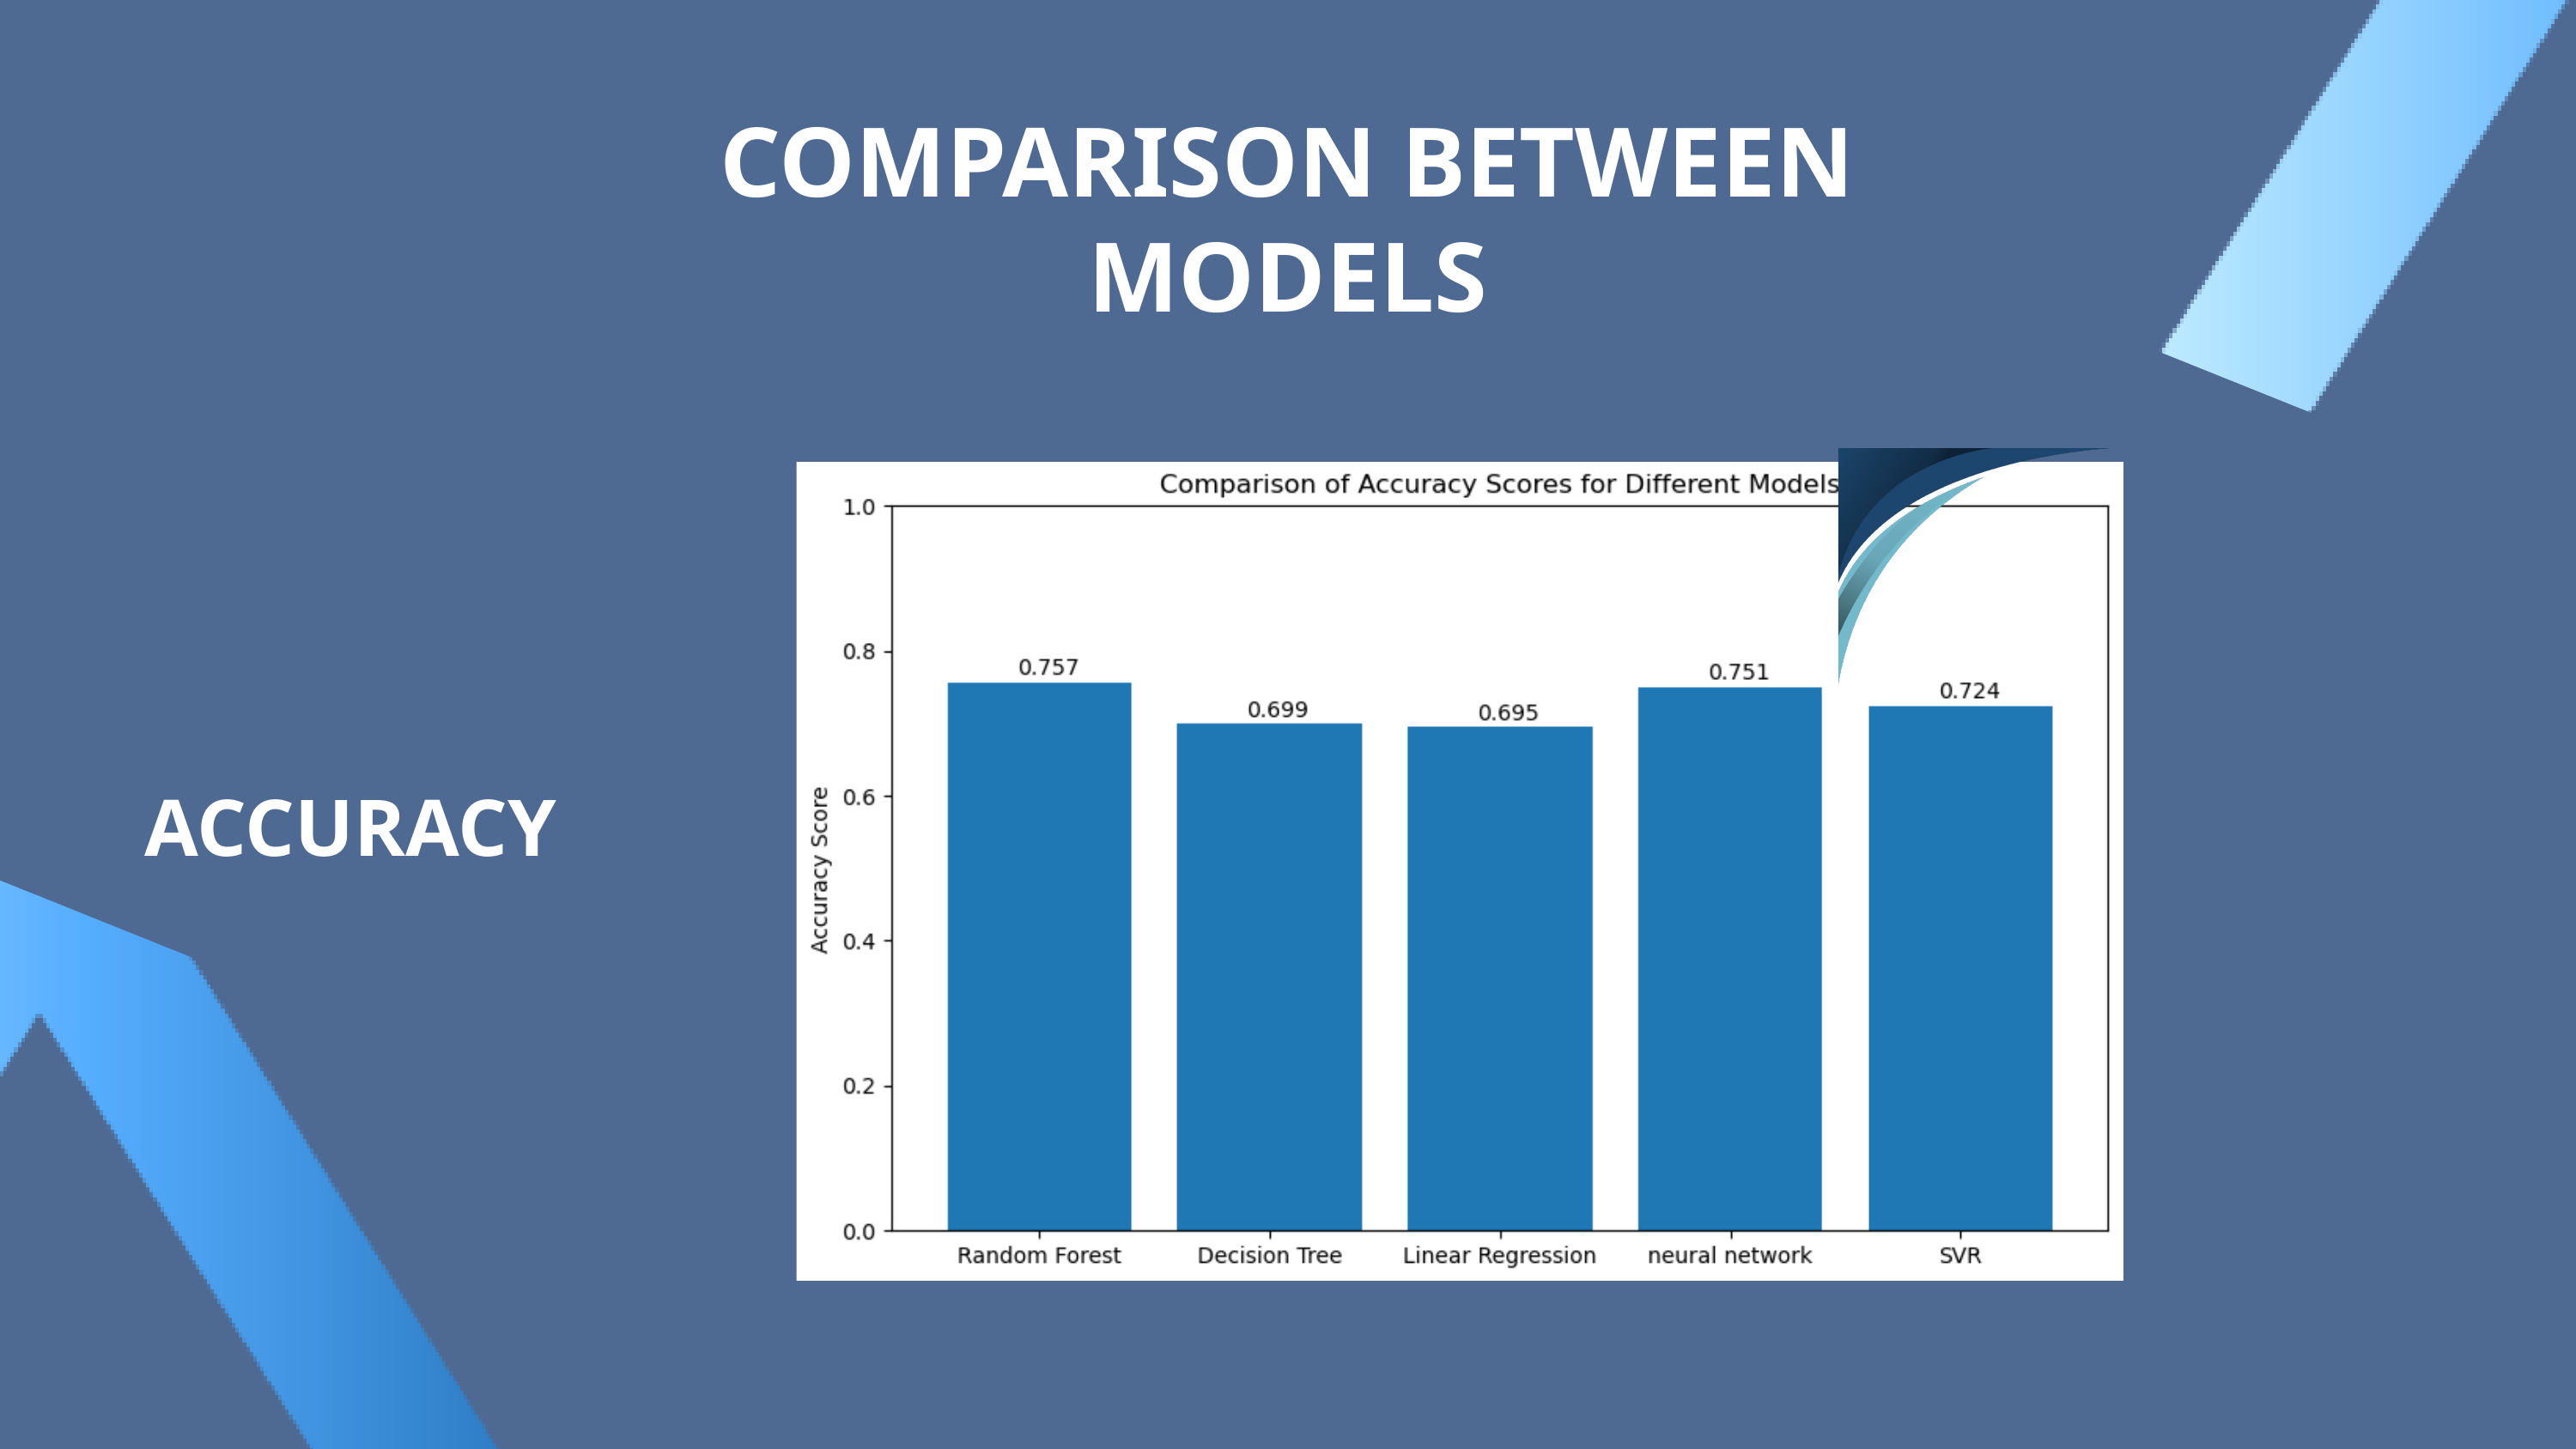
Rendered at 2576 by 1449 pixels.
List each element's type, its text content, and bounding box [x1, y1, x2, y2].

text_box COMPARISON BETWEEN MODELS [710, 100, 1866, 447]
text_box [796, 462, 2123, 1281]
text_box [1838, 448, 2123, 688]
text_box [1923, 0, 2576, 519]
text_box ACCURACY [144, 778, 983, 872]
text_box [0, 880, 775, 1449]
